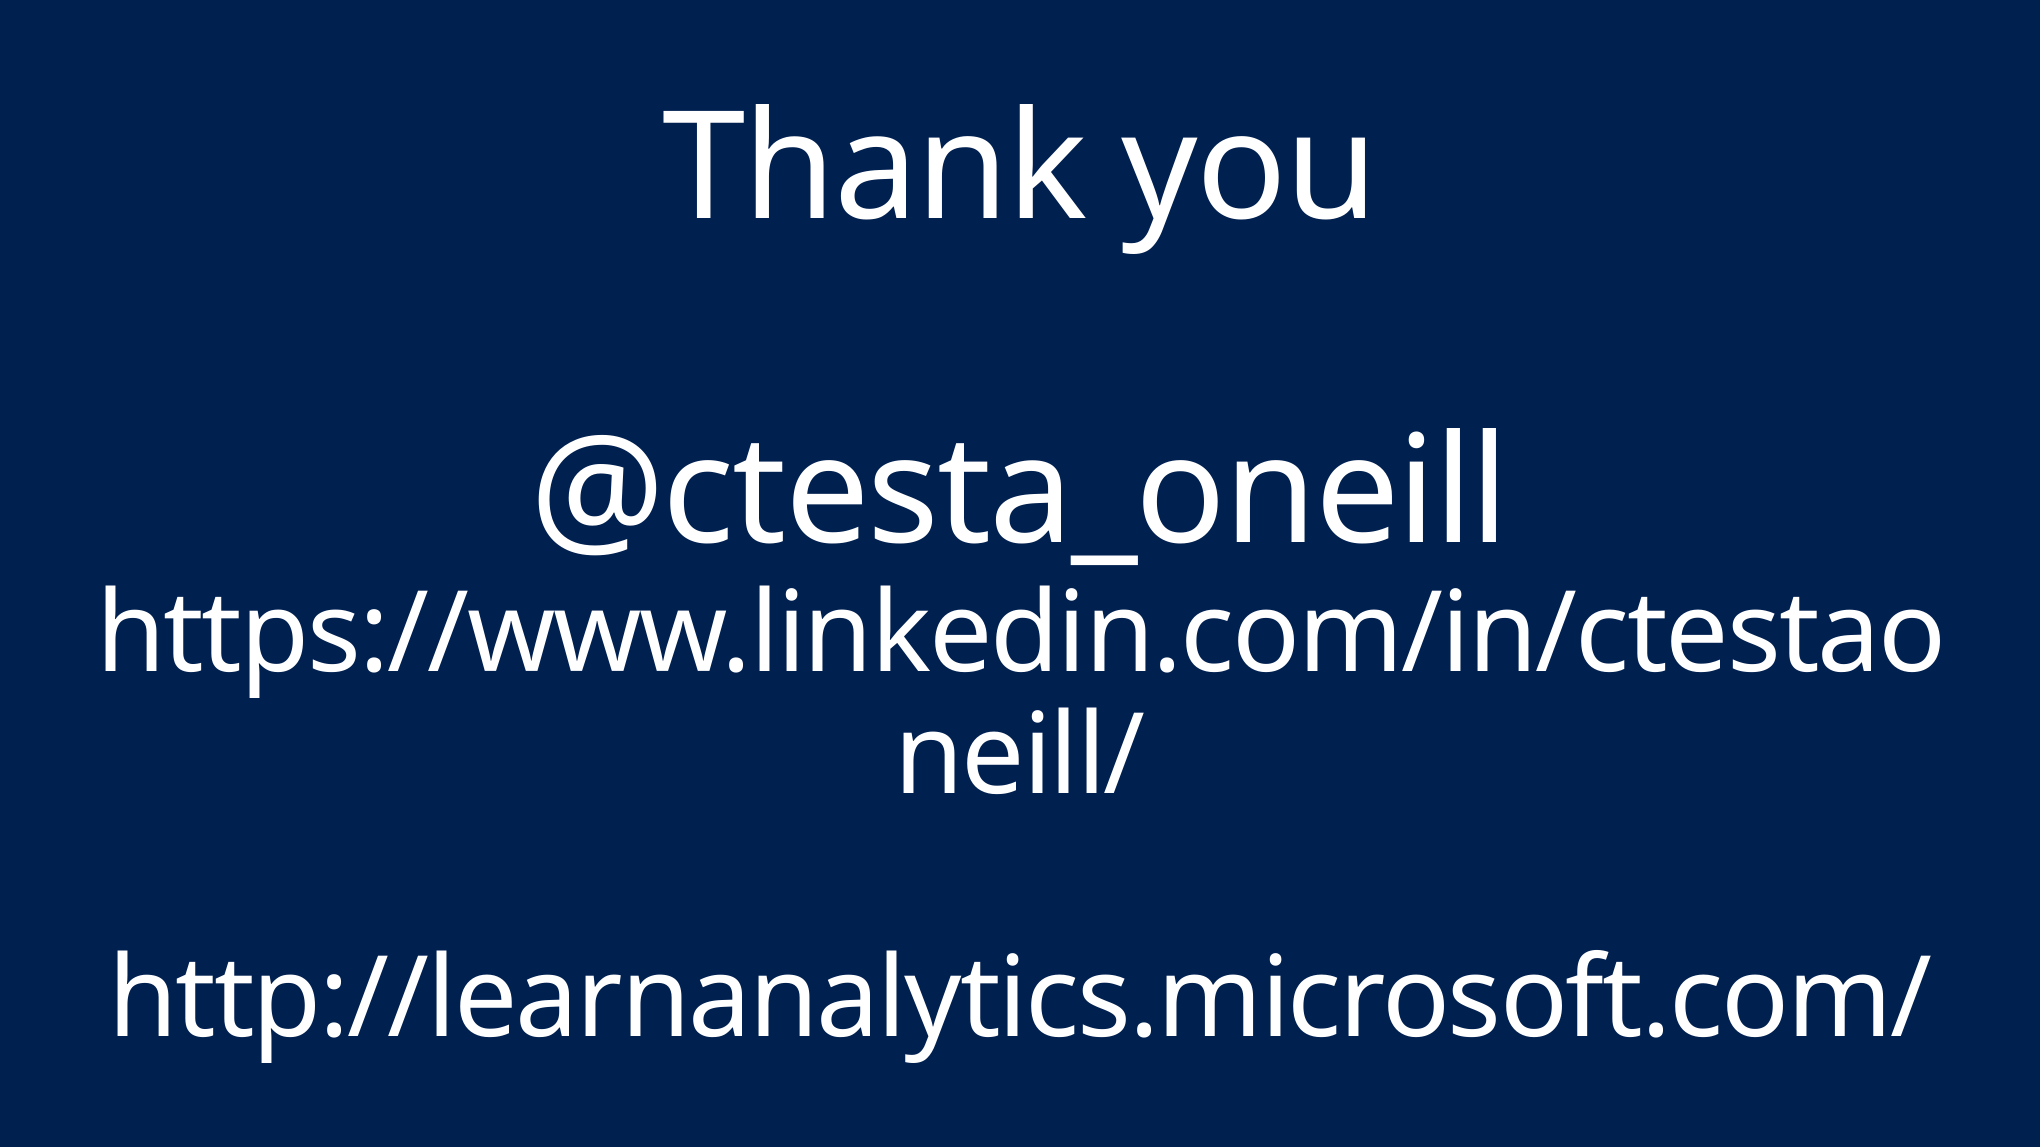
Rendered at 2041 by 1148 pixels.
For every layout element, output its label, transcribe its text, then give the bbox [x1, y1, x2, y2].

title Thank you @ctesta_oneill https://www.linkedin.com/in/ctestaoneill/ http://learnanalytics.microsoft.com/ [45, 73, 1996, 963]
